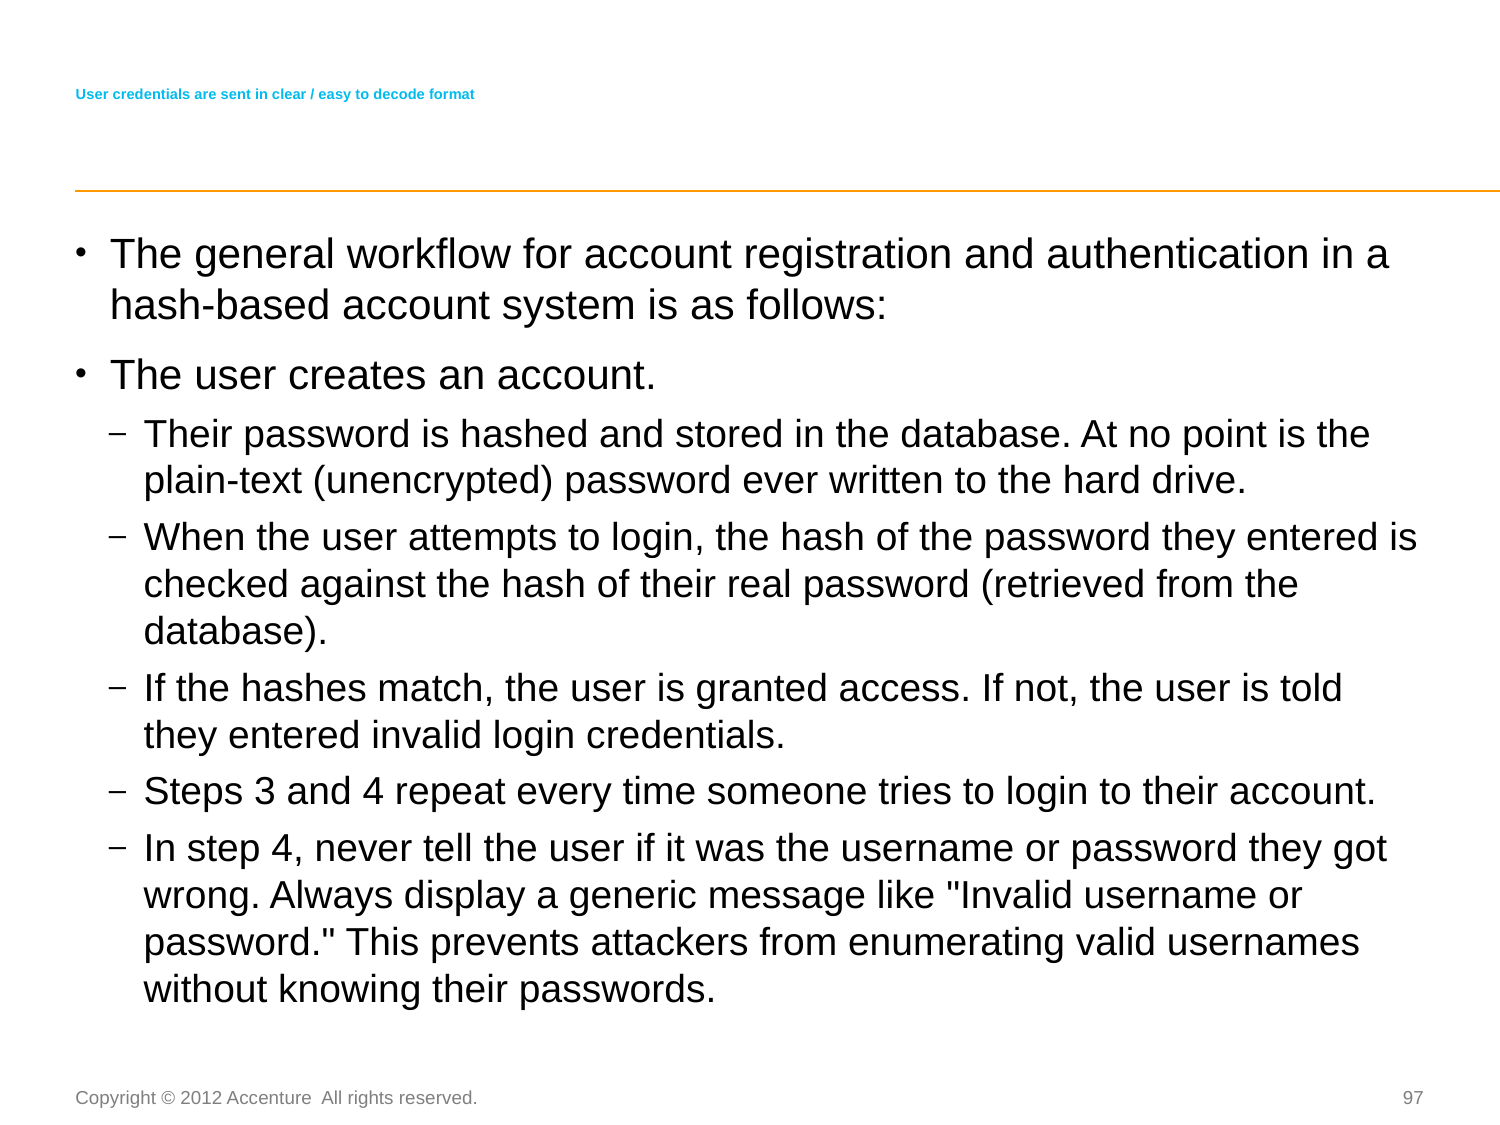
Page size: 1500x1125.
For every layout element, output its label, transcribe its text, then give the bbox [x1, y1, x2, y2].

title User credentials are sent in clear / easy to decode format [75, 27, 1422, 157]
list The general workflow for account registration and authentication in a hash-based account system is as follows: The user creates an account. Their password is hashed and stored in the database. At no point is the plain-text (unencrypted) password ever written to the hard drive. When the user attempts to login, the hash of the password they entered is checked against the hash of their real password (retrieved from the database). If the hashes match, the user is granted access. If not, the user is told they entered invalid login credentials. Steps 3 and 4 repeat every time someone tries to login to their account. In step 4, never tell the user if it was the username or password they got wrong. Always display a generic message like "Invalid username or password." This prevents attackers from enumerating valid usernames without knowing their passwords. [75, 226, 1425, 1018]
